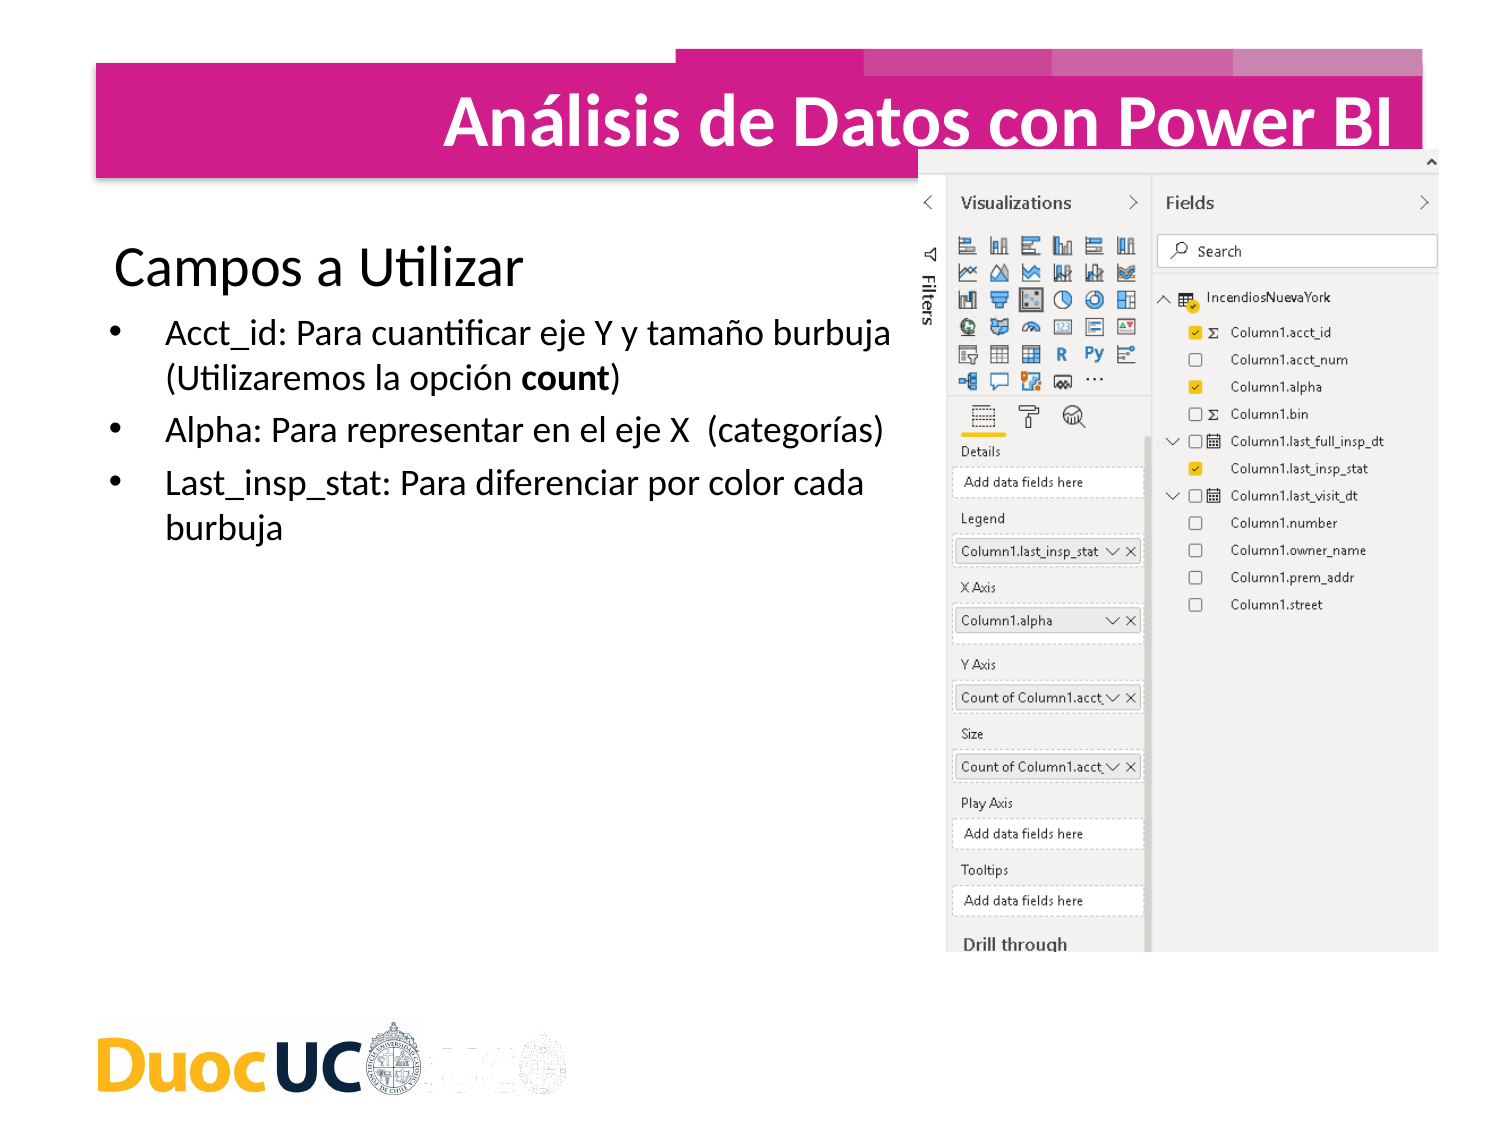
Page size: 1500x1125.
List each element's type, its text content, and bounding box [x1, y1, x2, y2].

text_box Análisis de Datos con Power BI [87, 63, 1411, 169]
picture [918, 149, 1440, 952]
picture [96, 1043, 566, 1095]
title Campos a Utilizar [99, 181, 710, 345]
list Acct_id: Para cuantificar eje Y y tamaño burbuja (Utilizaremos la opción count) Alpha: Para representar en el eje X (categorías) Last_insp_stat: Para diferenciar por color cada burbuja [75, 300, 919, 1043]
